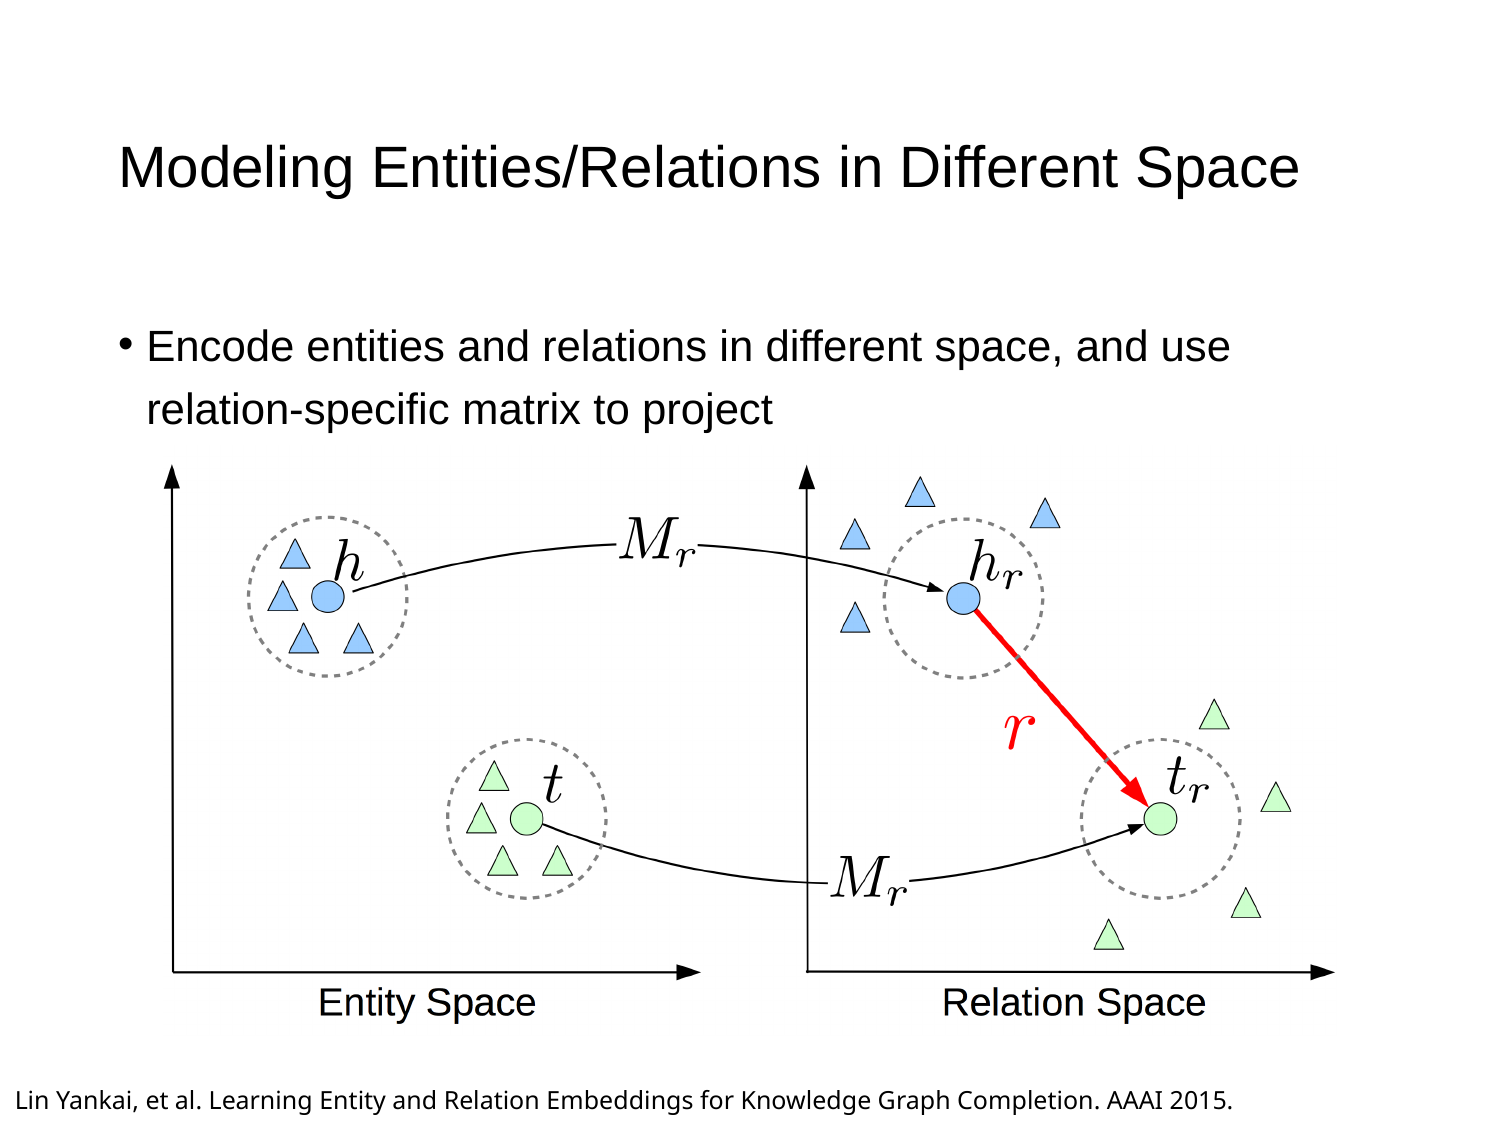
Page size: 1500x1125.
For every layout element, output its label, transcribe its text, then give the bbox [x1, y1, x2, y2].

picture [163, 445, 1337, 1036]
list Encode entities and relations in different space, and use relation-specific matrix to project [103, 299, 1397, 1014]
text_box Lin Yankai, et al. Learning Entity and Relation Embeddings for Knowledge Graph Completion. AAAI 2015. [0, 1077, 1500, 1122]
title Modeling Entities/Relations in Different Space [103, 59, 1397, 278]
